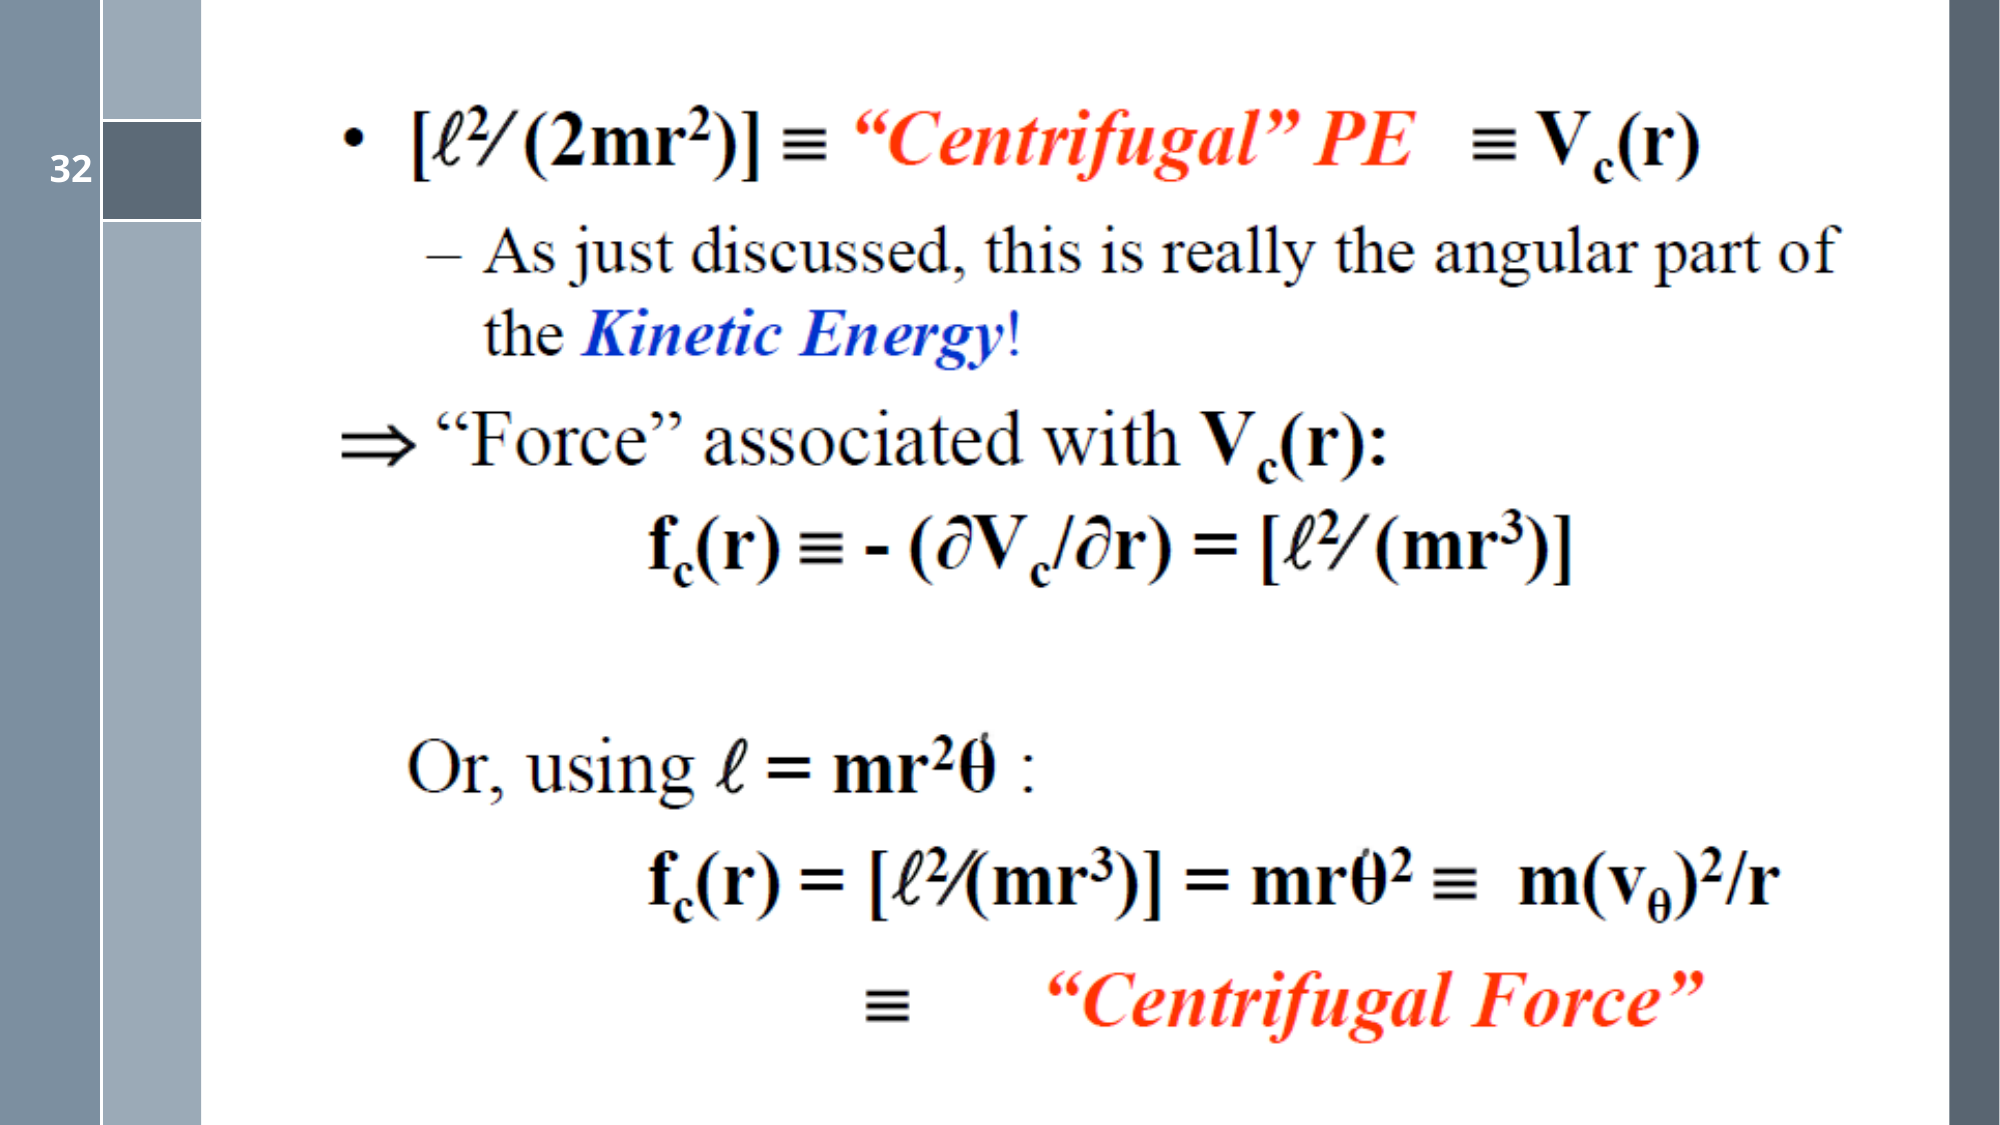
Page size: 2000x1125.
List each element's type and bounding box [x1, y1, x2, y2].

picture [274, 62, 1875, 1081]
